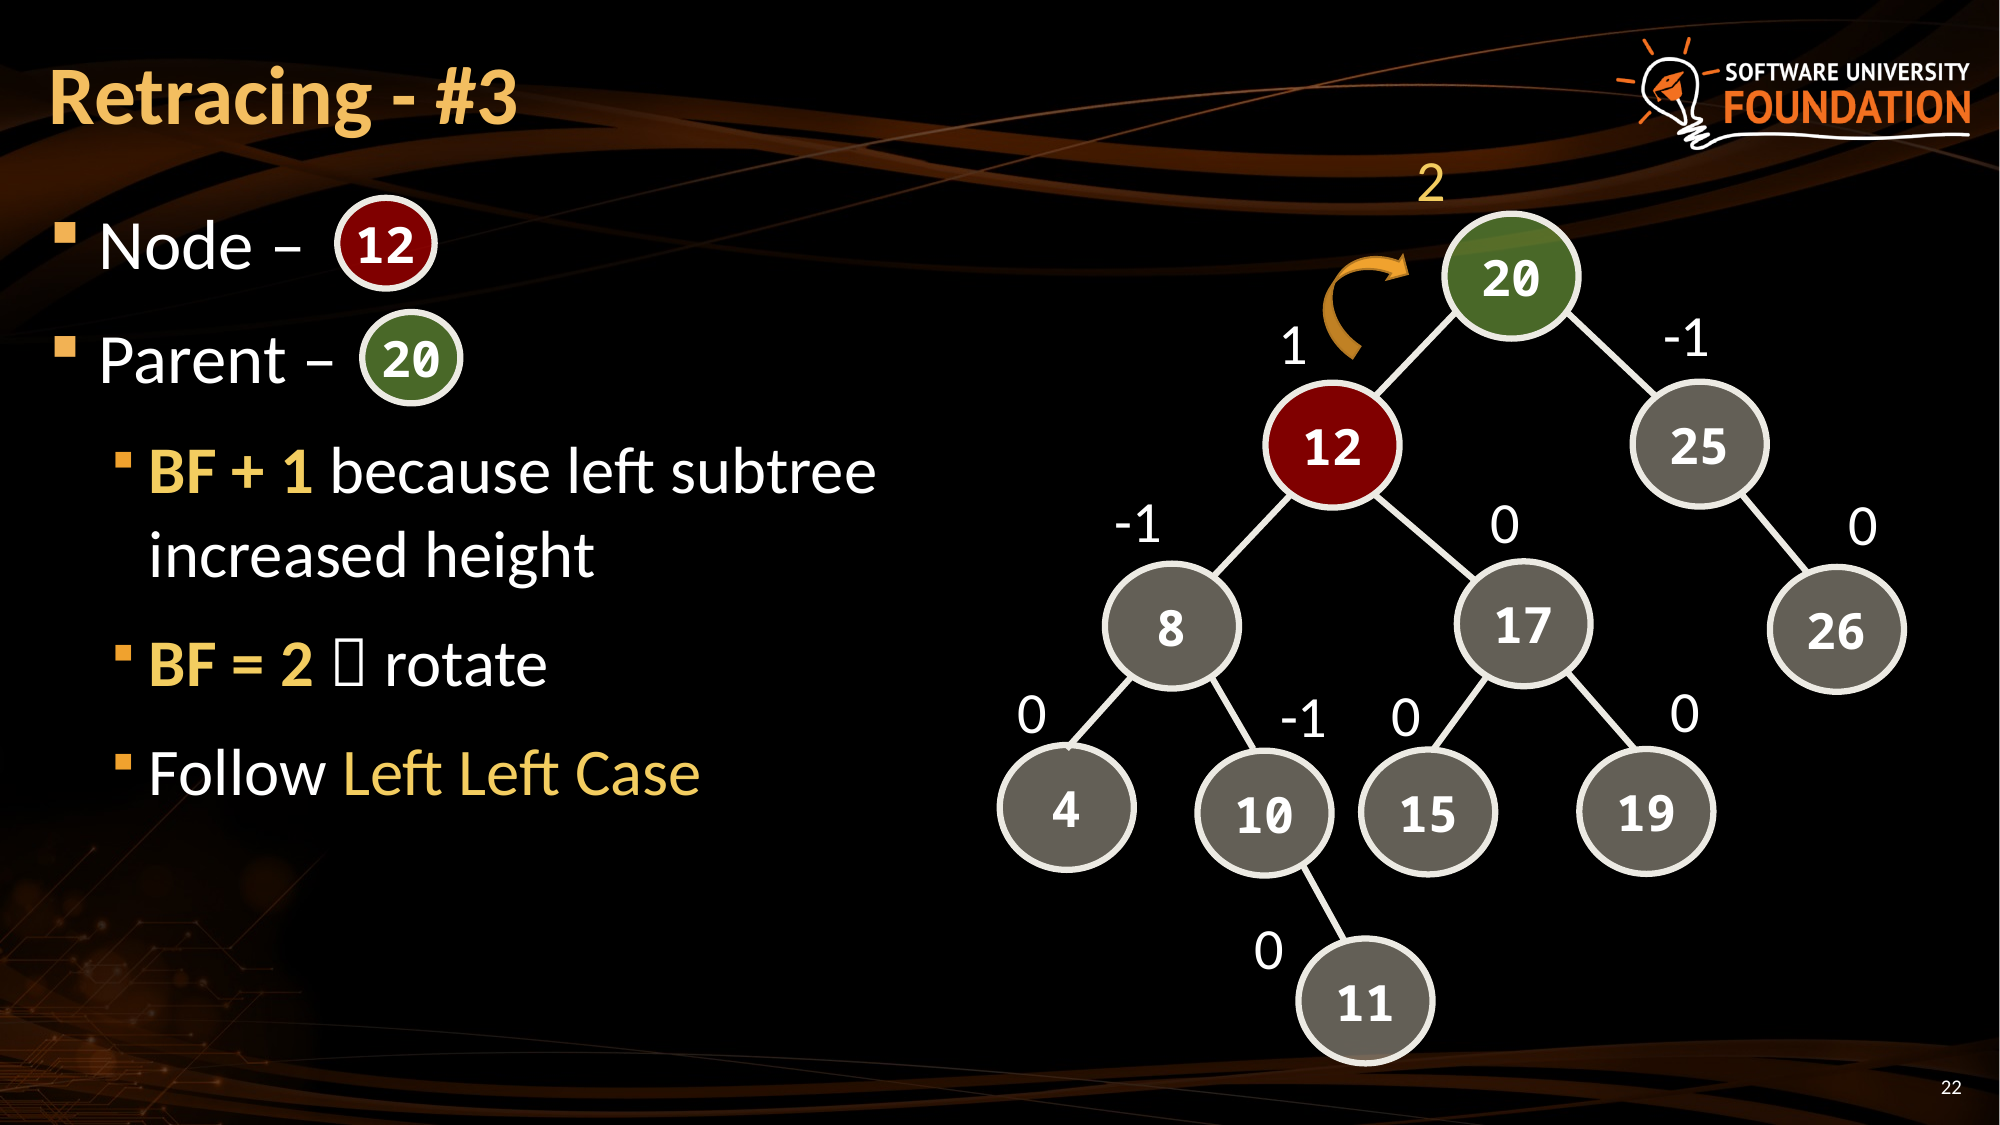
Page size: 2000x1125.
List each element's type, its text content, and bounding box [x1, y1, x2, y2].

text_box 0 [1475, 478, 1539, 563]
text_box 19 [1579, 748, 1714, 874]
text_box 20 [1444, 213, 1579, 339]
text_box 25 [1632, 381, 1767, 507]
text_box 12 [1265, 382, 1400, 508]
picture [0, 0, 2000, 1125]
text_box 0 [1833, 479, 1896, 565]
text_box 4 [999, 744, 1134, 870]
text_box -1 [1099, 476, 1179, 561]
text_box 1 [1263, 298, 1326, 384]
text_box 0 [1376, 670, 1439, 756]
text_box 0 [1002, 667, 1065, 753]
text_box 12 [337, 197, 435, 289]
text_box 26 [1769, 566, 1904, 692]
text_box 15 [1361, 750, 1496, 875]
text_box 11 [1298, 938, 1433, 1064]
text_box 0 [1239, 903, 1303, 989]
list Node – Parent – BF + 1 because left subtree increased height BF = 2  rotate Follow Left Left Case [31, 188, 1968, 1103]
text_box -1 [1265, 671, 1357, 757]
text_box -1 [1648, 290, 1730, 376]
text_box 2 [1401, 135, 1464, 221]
text_box 20 [362, 311, 461, 404]
text_box 17 [1456, 563, 1591, 687]
title Retracing - #3 [30, 6, 1602, 189]
text_box 10 [1197, 750, 1332, 876]
text_box [1322, 252, 1410, 360]
text_box 8 [1104, 563, 1240, 689]
text_box 0 [1655, 666, 1718, 752]
